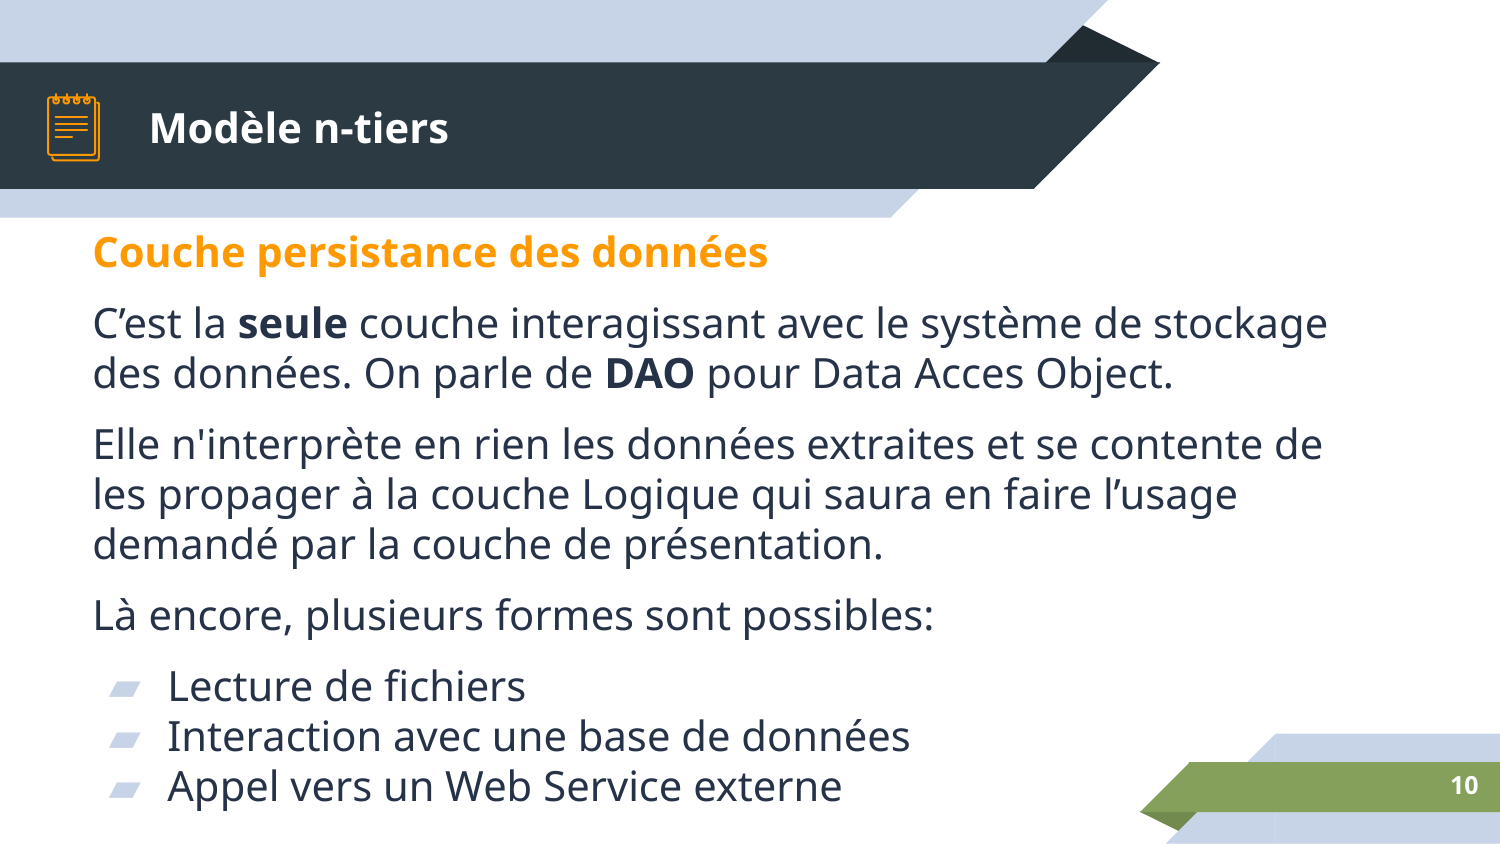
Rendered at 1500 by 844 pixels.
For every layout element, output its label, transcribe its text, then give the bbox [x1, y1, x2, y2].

title Modèle n-tiers [133, 64, 997, 190]
slide_number ‹#› [1249, 760, 1494, 813]
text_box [47, 93, 100, 161]
list [133, 615, 1355, 640]
list Couche persistance des données C’est la seule couche interagissant avec le système de stockage des données. On parle de DAO pour Data Acces Object. Elle n'interprète en rien les données extraites et se contente de les propager à la couche Logique qui saura en faire l’usage demandé par la couche de présentation. Là encore, plusieurs formes sont possibles: Lecture de fichiers Interaction avec une base de données Appel vers un Web Service externe [77, 211, 1380, 615]
